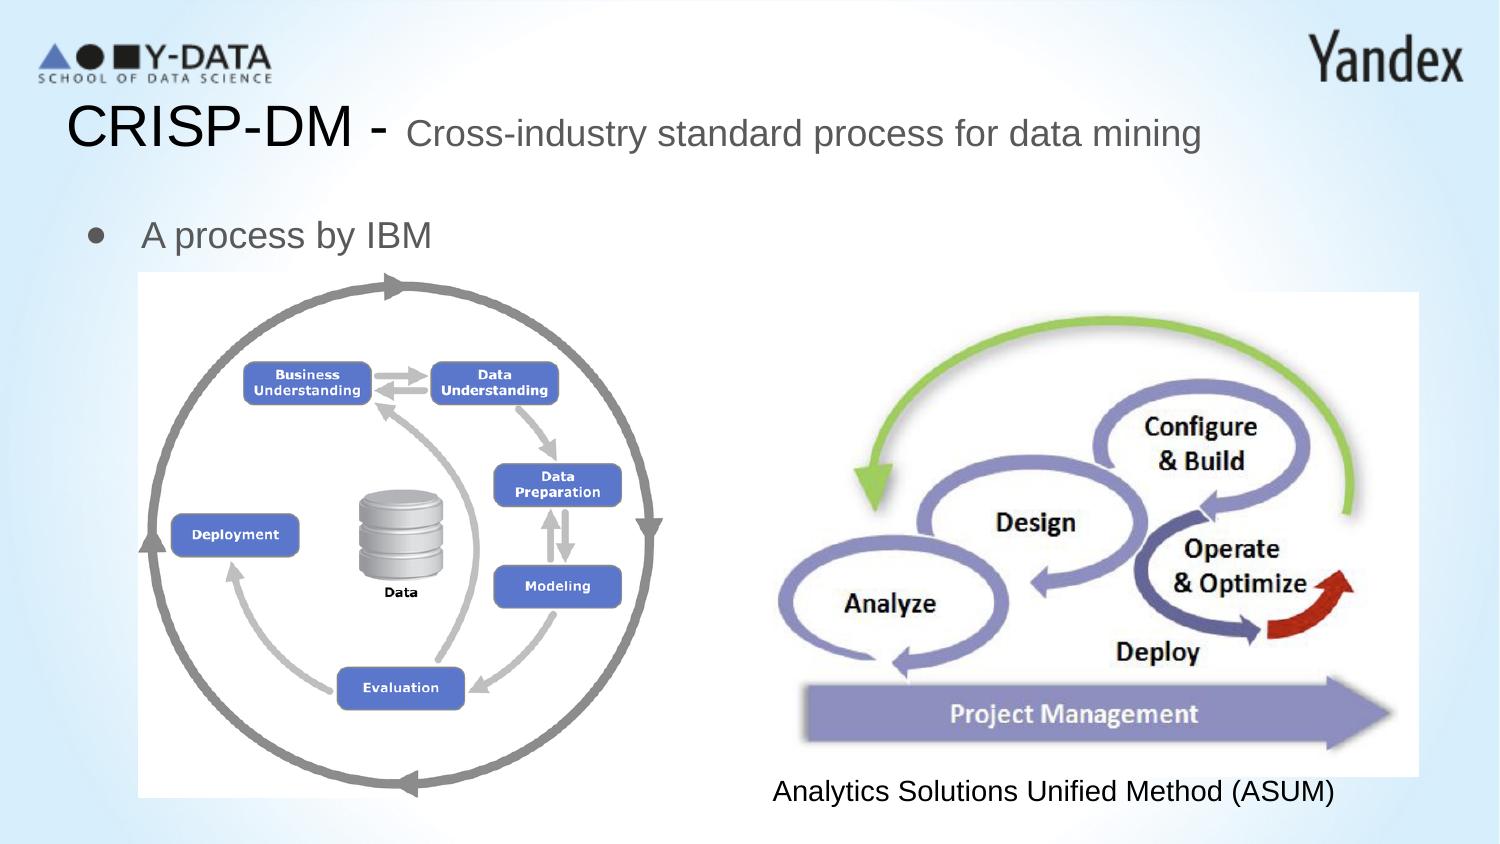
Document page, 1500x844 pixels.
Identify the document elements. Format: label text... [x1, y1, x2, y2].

picture [0, 0, 1500, 844]
list A process by IBM [51, 189, 750, 750]
title CRISP-DM - Cross-industry standard process for data mining [51, 72, 1449, 167]
text_box Analytics Solutions Unified Method (ASUM) [757, 757, 1457, 844]
